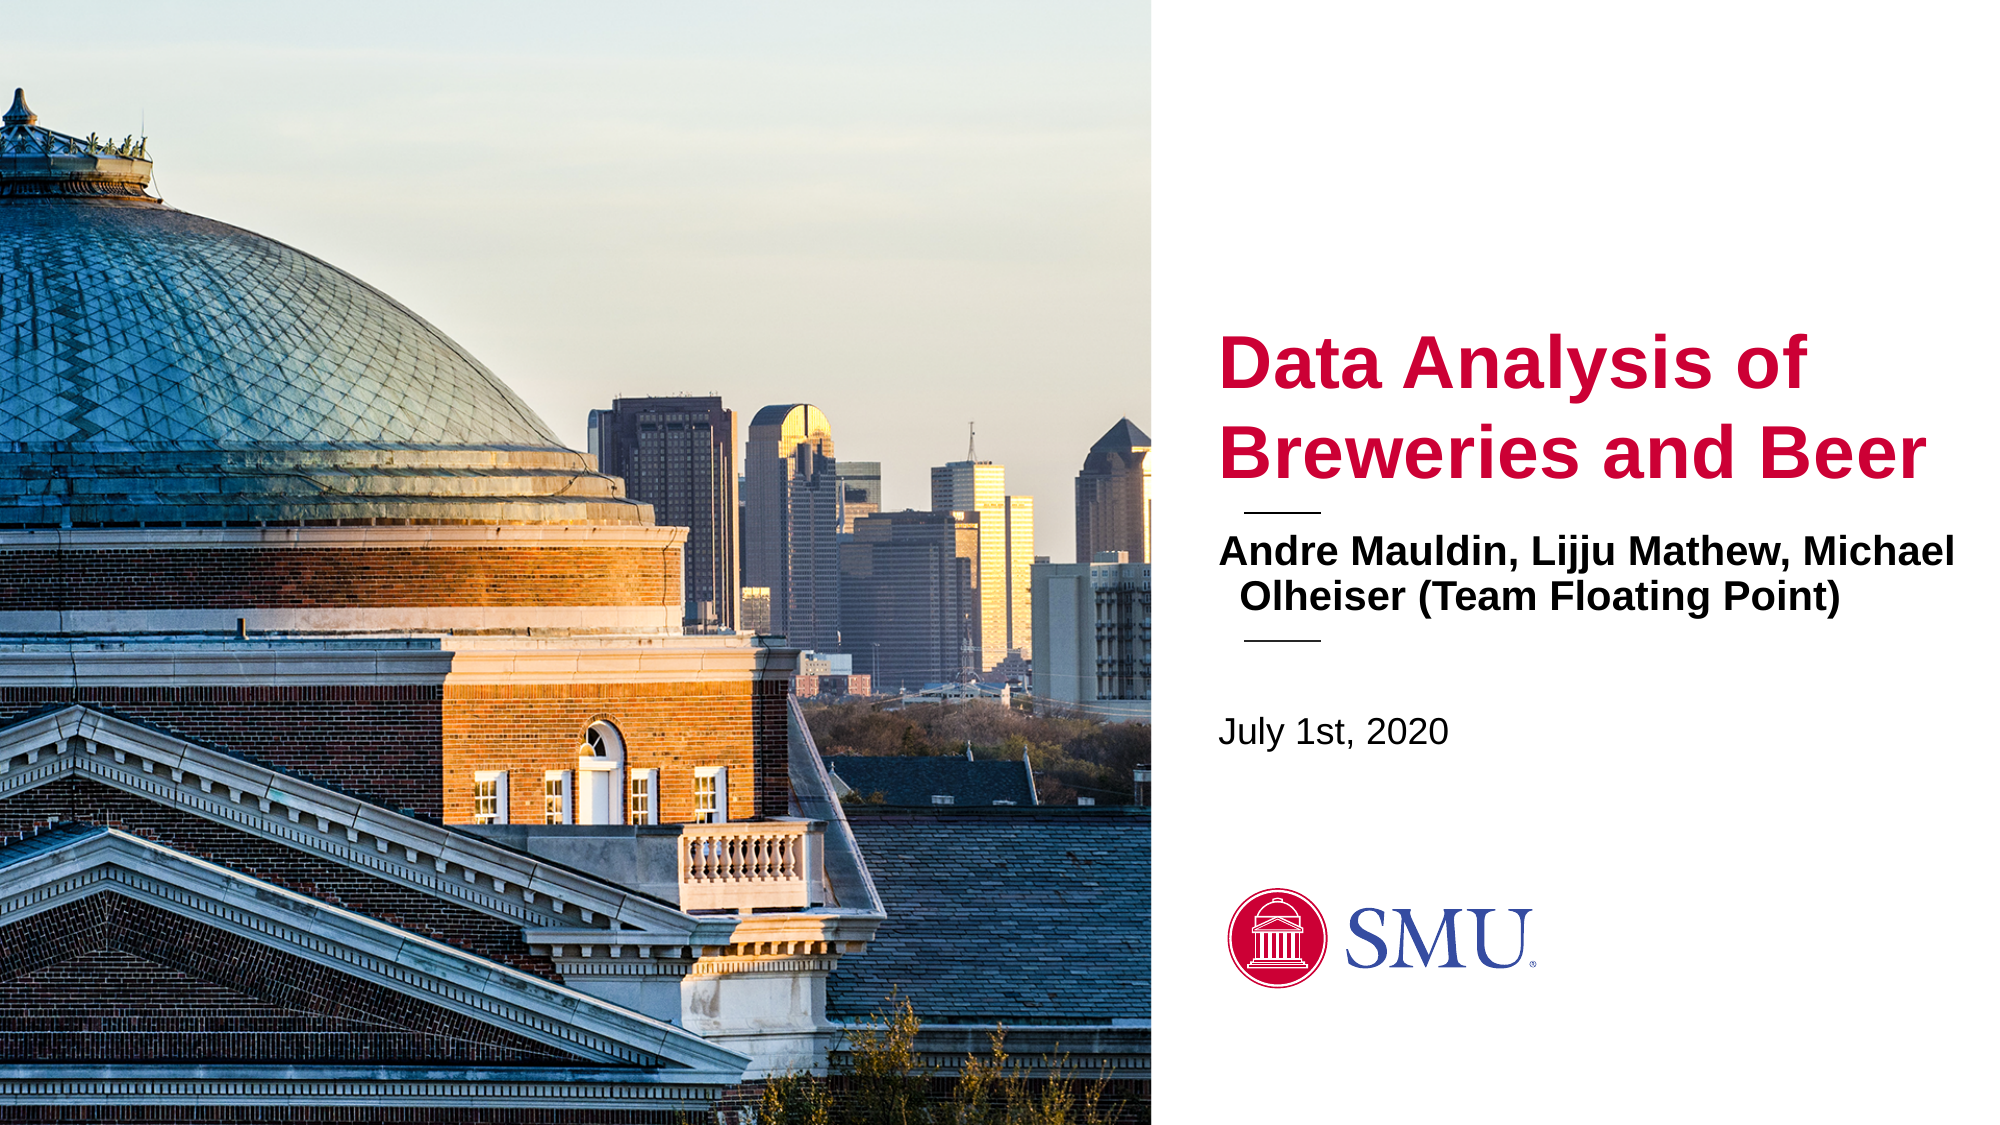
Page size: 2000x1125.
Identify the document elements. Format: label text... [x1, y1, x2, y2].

list Andre Mauldin, Lijju Mathew, Michael Olheiser (Team Floating Point) [1218, 514, 1969, 635]
list July 1st, 2020 [1218, 648, 1969, 816]
title Data Analysis of Breweries and Beer [1218, 88, 1969, 494]
picture [0, 0, 1152, 1125]
